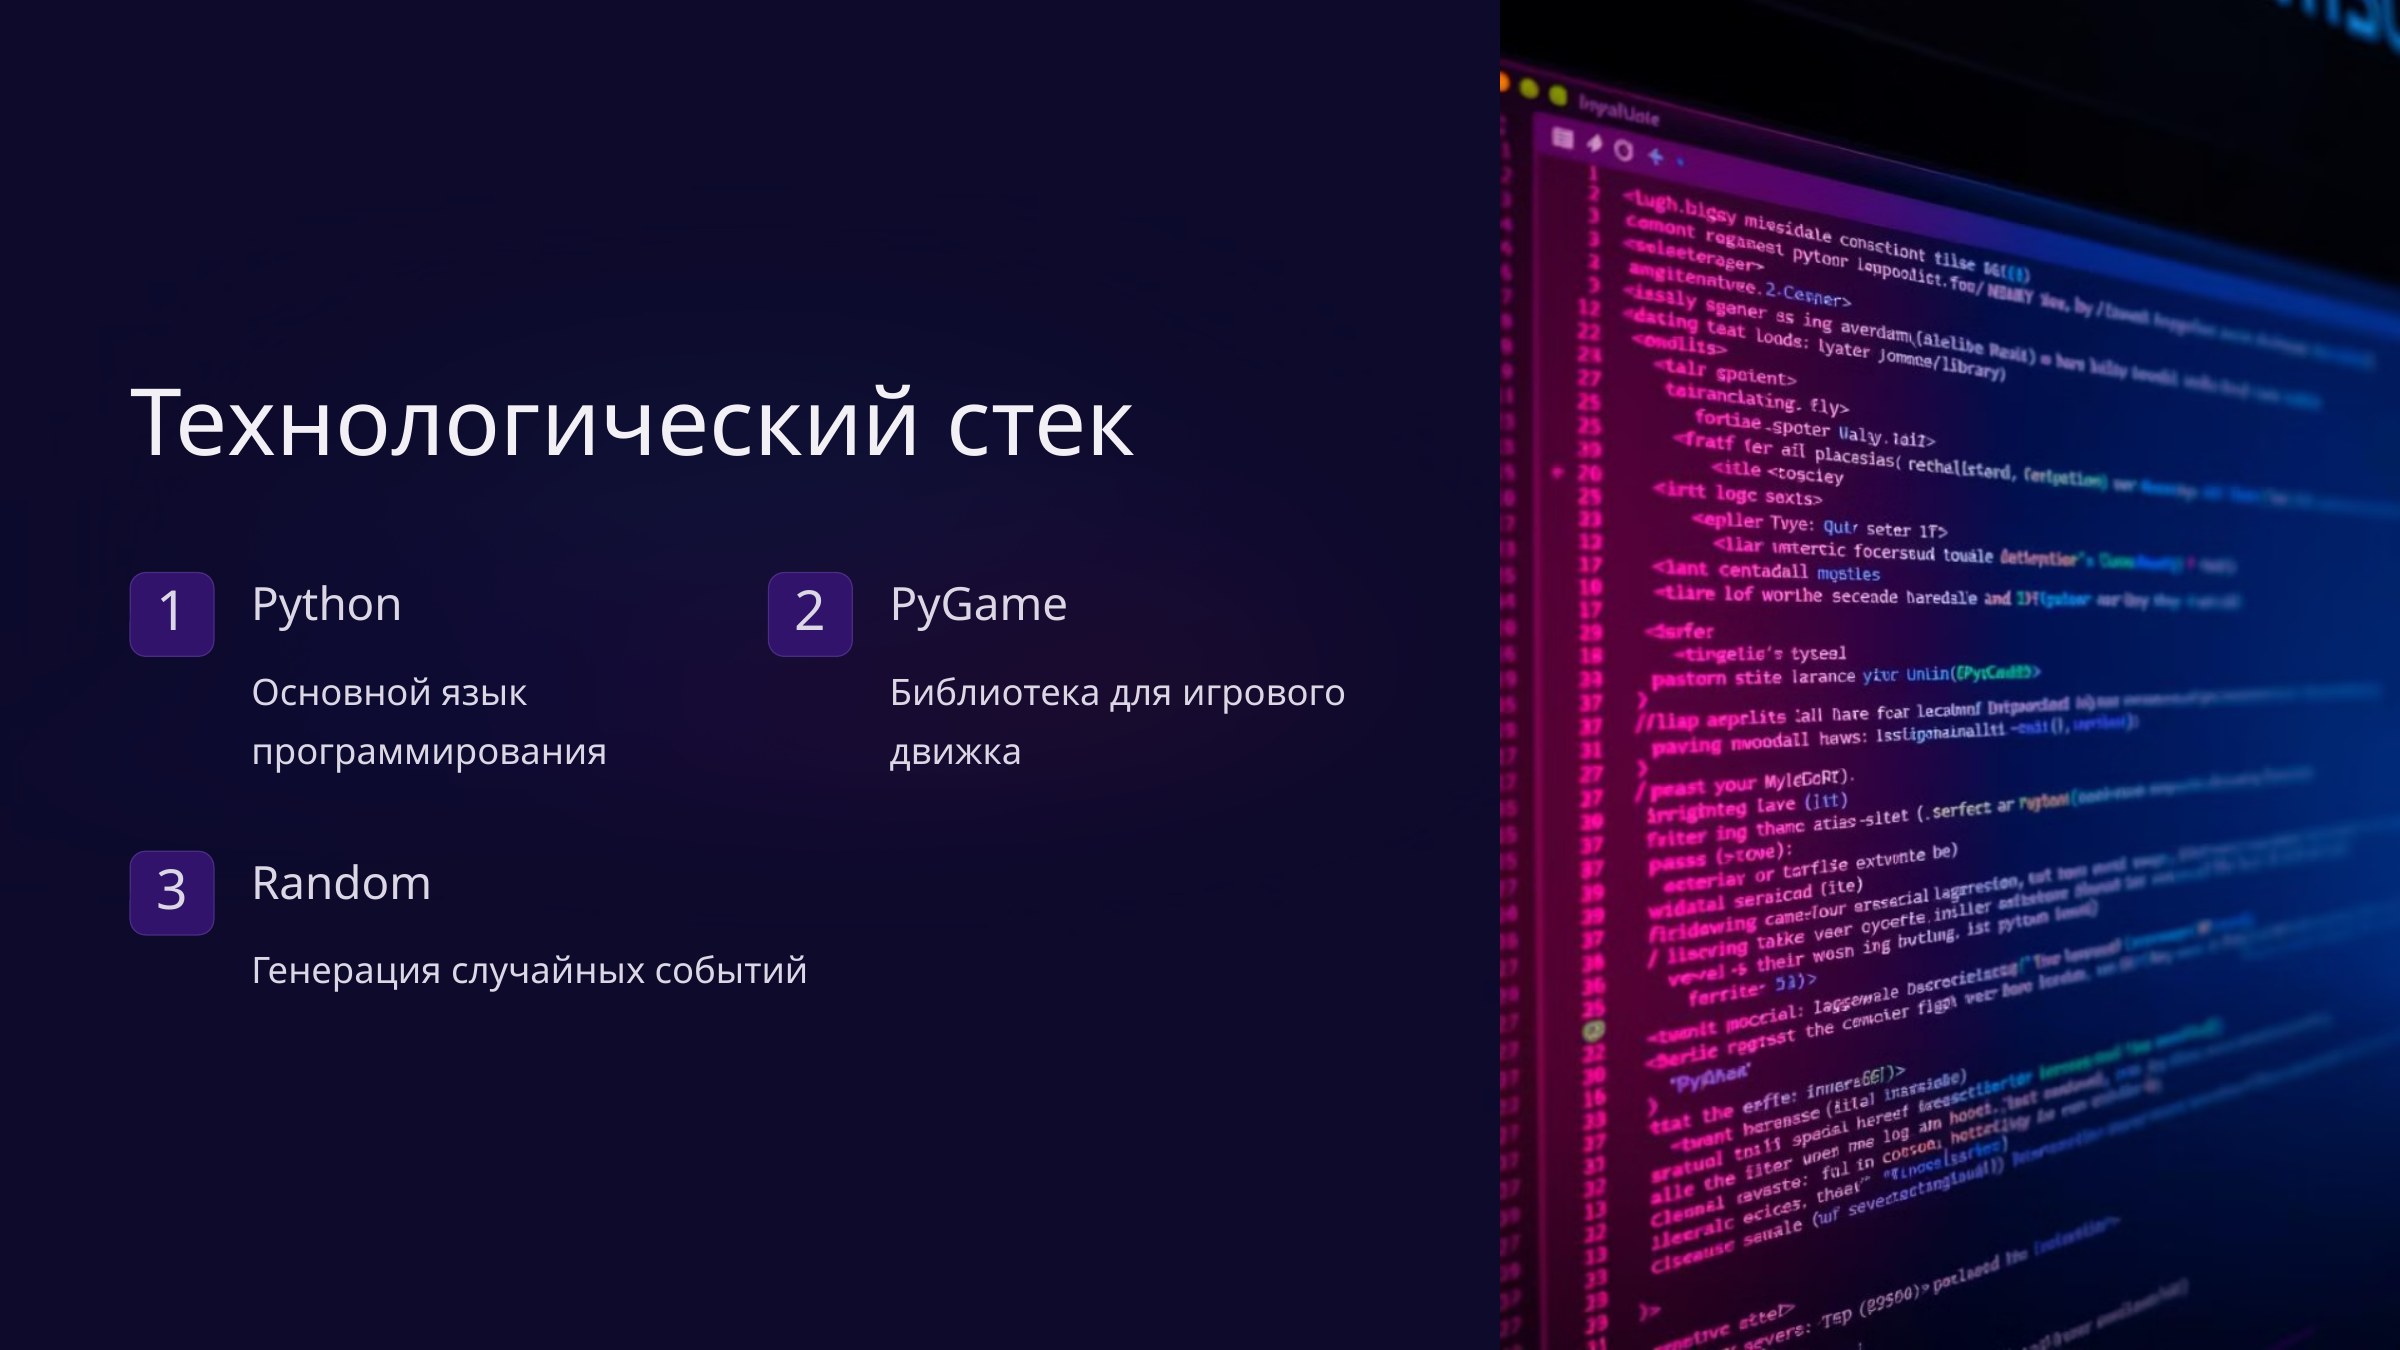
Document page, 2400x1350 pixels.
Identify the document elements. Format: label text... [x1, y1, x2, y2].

picture [1499, 0, 2400, 1350]
text_box 3 [156, 865, 188, 921]
text_box Генерация случайных событий [251, 931, 1370, 992]
text_box PyGame [889, 572, 1355, 631]
text_box [130, 572, 214, 657]
text_box Библиотека для игрового движка [889, 653, 1370, 773]
text_box Основной язык программирования [251, 653, 732, 773]
text_box Python [251, 572, 717, 631]
text_box Random [251, 851, 717, 910]
text_box [130, 851, 214, 935]
text_box 2 [794, 586, 827, 643]
text_box [768, 572, 853, 657]
text_box Технологический стек [130, 358, 1210, 475]
text_box 1 [161, 586, 183, 643]
